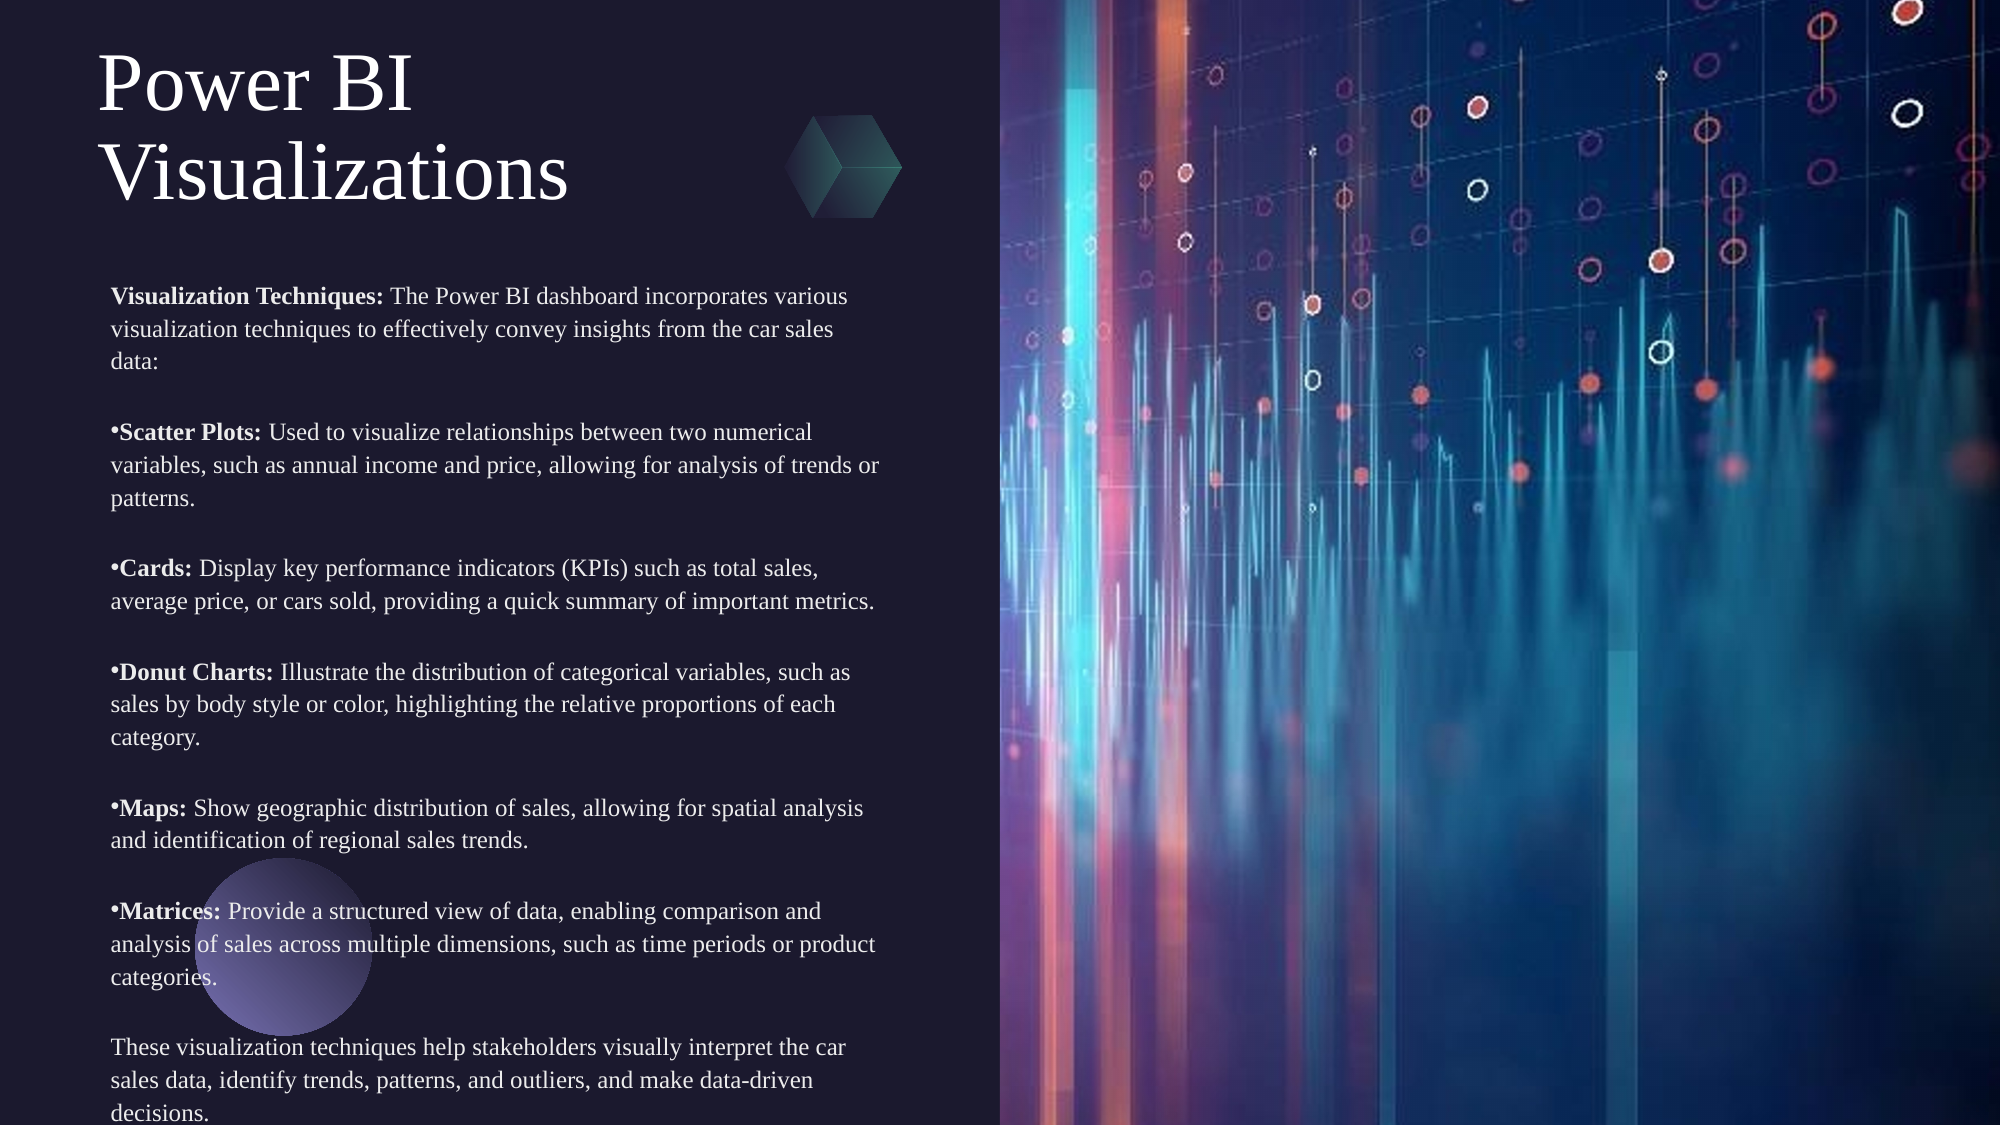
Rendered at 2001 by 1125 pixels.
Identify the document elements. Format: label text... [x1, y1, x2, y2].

title Power BI Visualizations [97, 22, 770, 218]
list Visualization Techniques: The Power BI dashboard incorporates various visualization techniques to effectively convey insights from the car sales data: Scatter Plots: Used to visualize relationships between two numerical variables, such as annual income and price, allowing for analysis of trends or patterns. Cards: Display key performance indicators (KPIs) such as total sales, average price, or cars sold, providing a quick summary of important metrics. Donut Charts: Illustrate the distribution of categorical variables, such as sales by body style or color, highlighting the relative proportions of each category. Maps: Show geographic distribution of sales, allowing for spatial analysis and identification of regional sales trends. Matrices: Provide a structured view of data, enabling comparison and analysis of sales across multiple dimensions, such as time periods or product categories. These visualization techniques help stakeholders visually interpret the car sales data, identify trends, patterns, and outliers, and make data-driven decisions. [95, 268, 903, 1125]
picture [999, 0, 2000, 1125]
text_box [787, 111, 909, 237]
